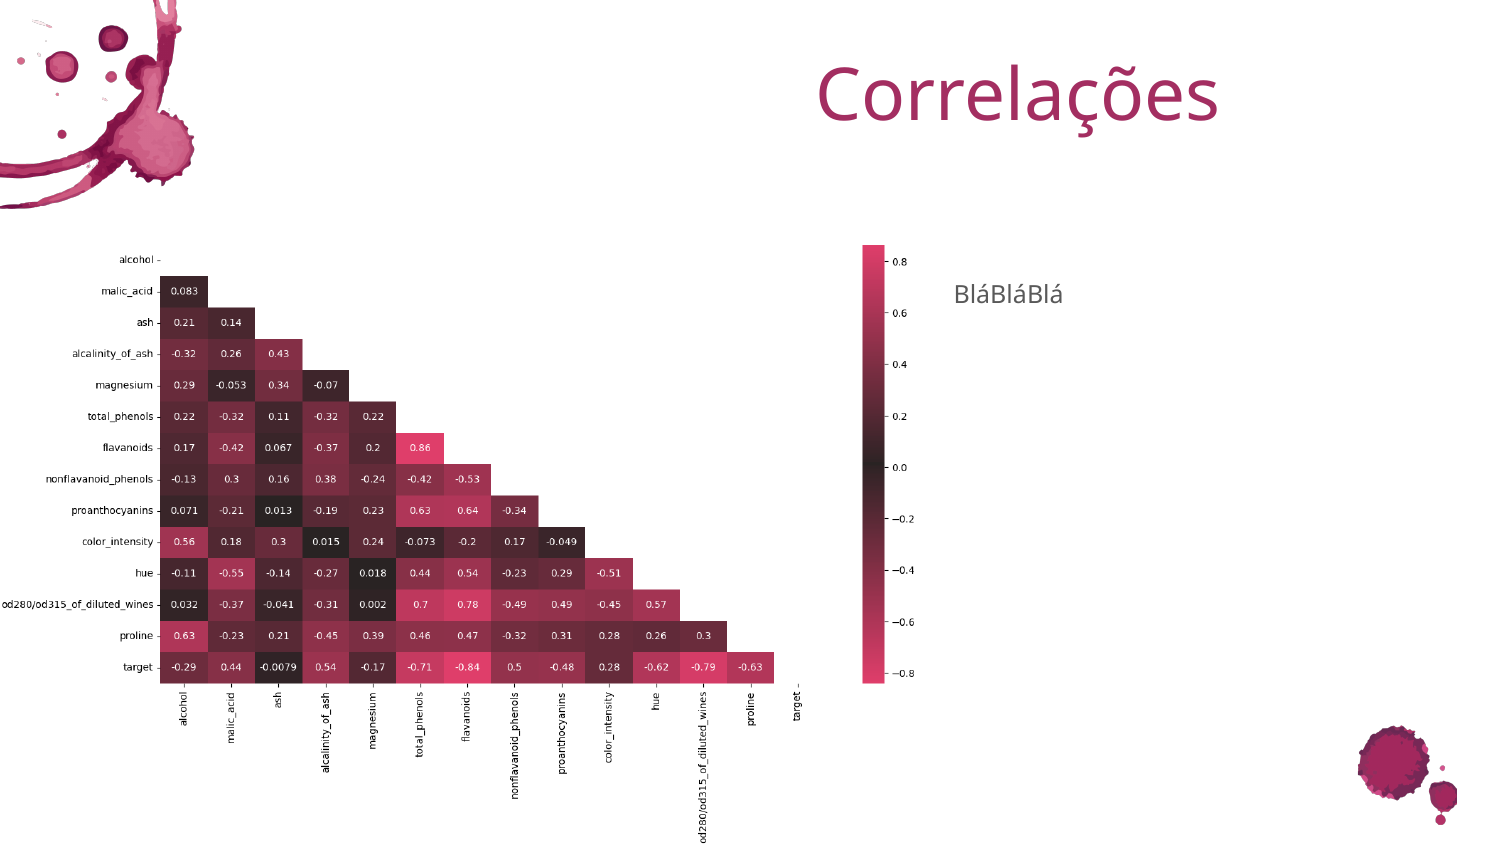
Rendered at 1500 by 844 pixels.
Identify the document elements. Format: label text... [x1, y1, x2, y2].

picture [0, 0, 206, 209]
text_box BláBláBlá [938, 212, 1364, 375]
picture [0, 243, 915, 844]
picture [1358, 726, 1457, 825]
title Correlações [653, 32, 1383, 171]
